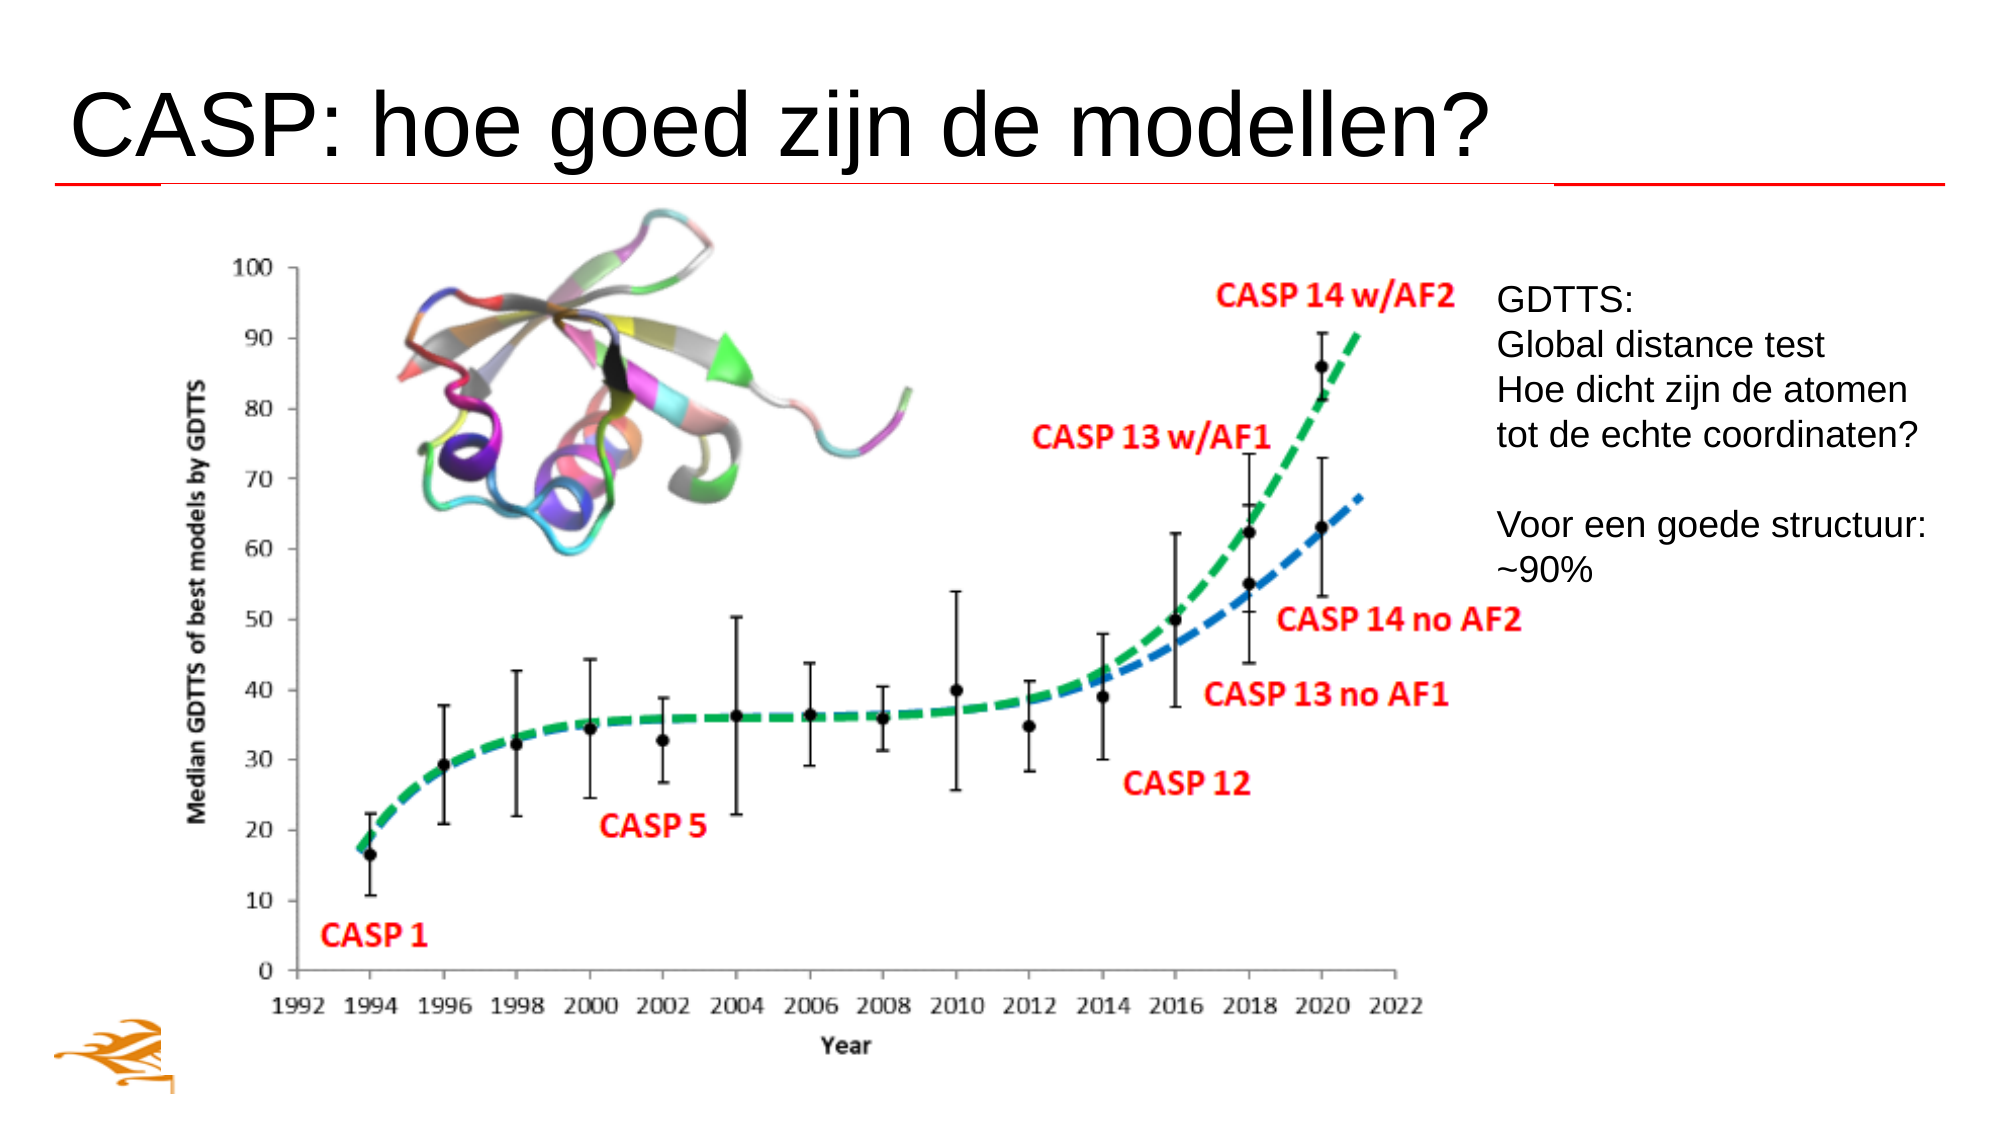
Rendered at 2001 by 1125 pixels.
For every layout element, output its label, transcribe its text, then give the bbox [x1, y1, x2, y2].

picture [54, 1012, 495, 1094]
title CASP: hoe goed zijn de modellen? [54, 54, 1946, 185]
text_box GDTTS: Global distance test Hoe dicht zijn de atomen tot de echte coordinaten? Voor een goede structuur: ~90% [1559, 267, 1975, 598]
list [161, 184, 1554, 1075]
